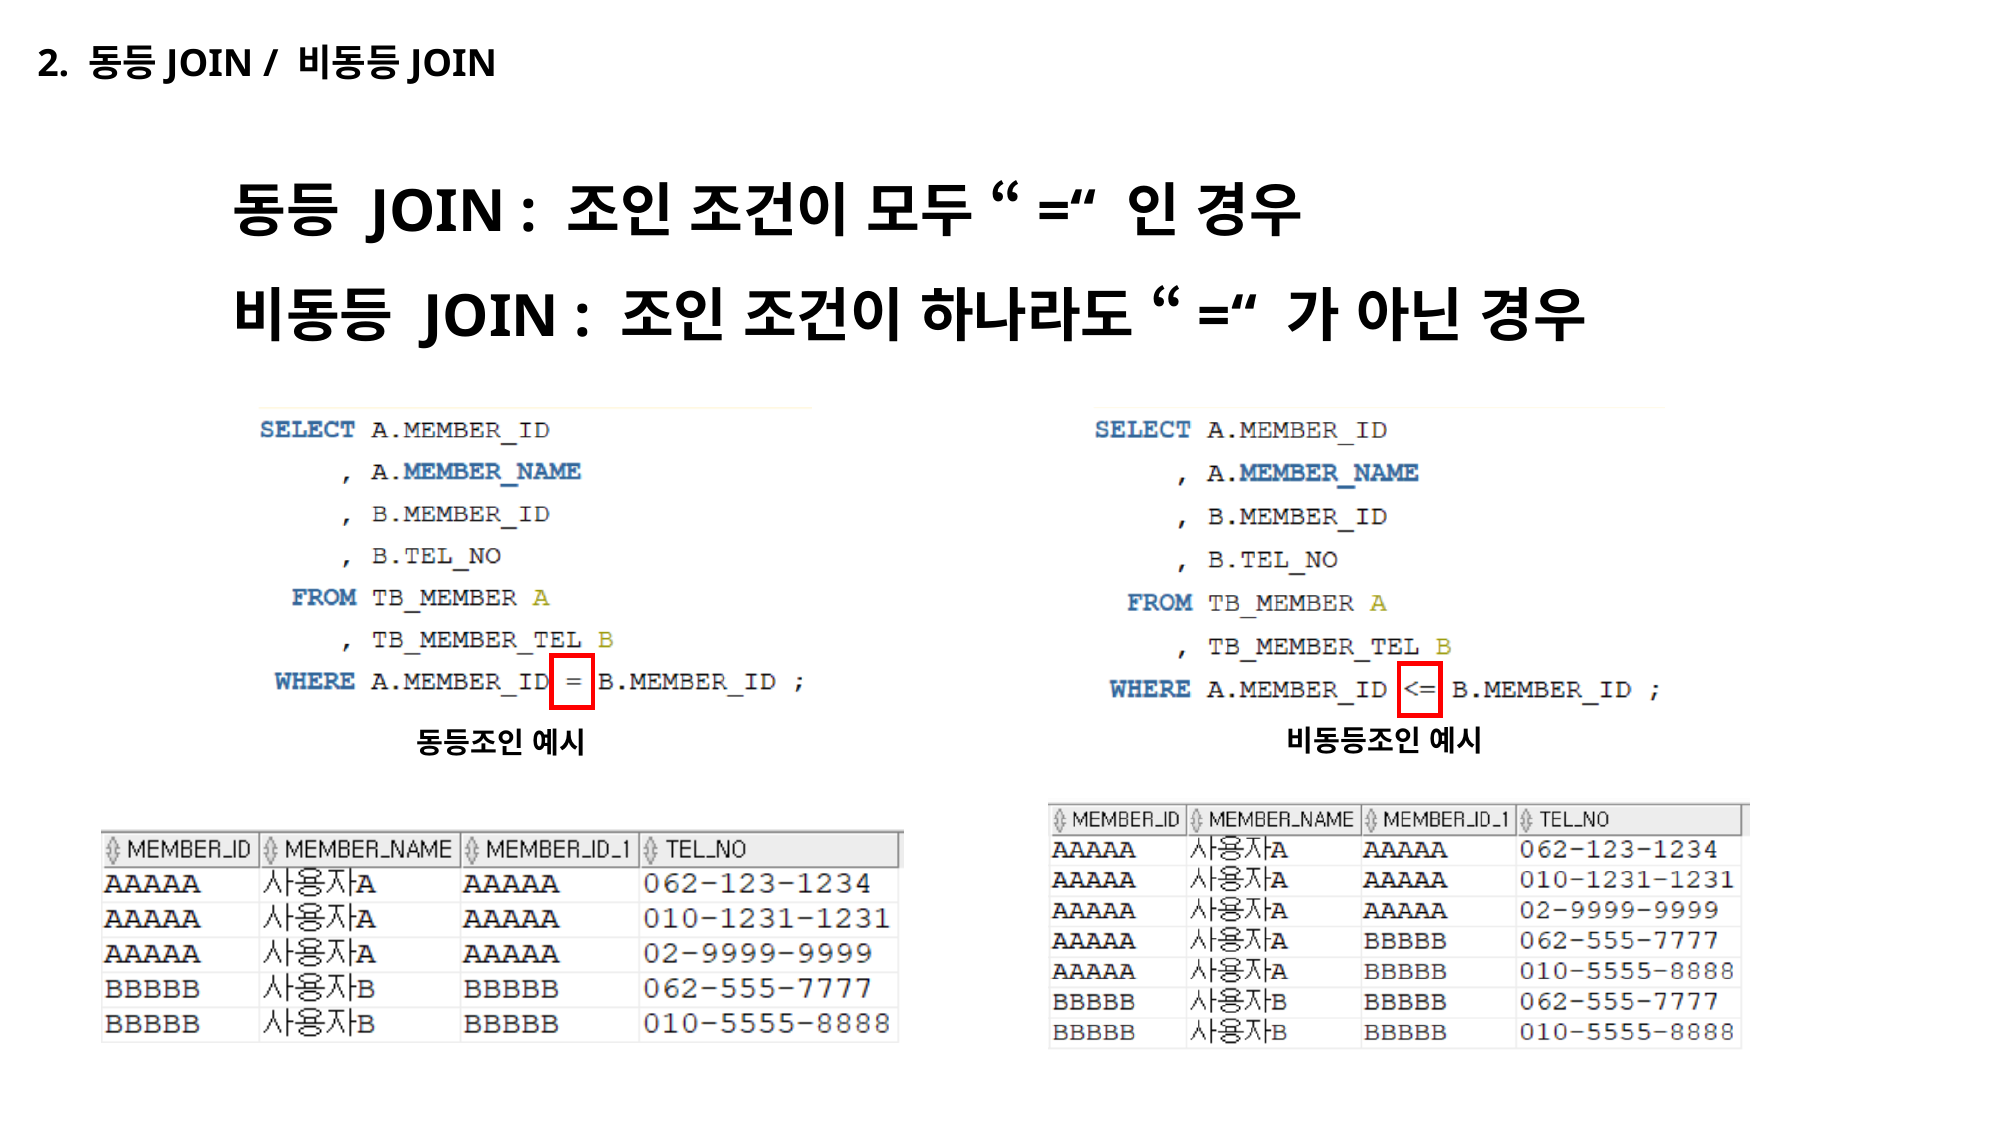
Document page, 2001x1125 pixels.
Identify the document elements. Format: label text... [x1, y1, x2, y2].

text_box 비동등조인 예시 [1271, 714, 1527, 765]
text_box [1398, 708, 1442, 716]
text_box 동등조인 예시 [401, 717, 625, 767]
text_box 2. 동등JOIN / 비동등JOIN [22, 31, 1023, 91]
text_box 동등 JOIN : 조인 조건이 모두 “=“ 인 경우 비동등 JOIN : 조인 조건이 하나라도 “=“ 가 아닌 경우 [218, 130, 1782, 356]
picture [101, 829, 904, 1043]
picture [1048, 798, 1750, 1059]
picture [1091, 407, 1665, 708]
picture [256, 407, 812, 708]
